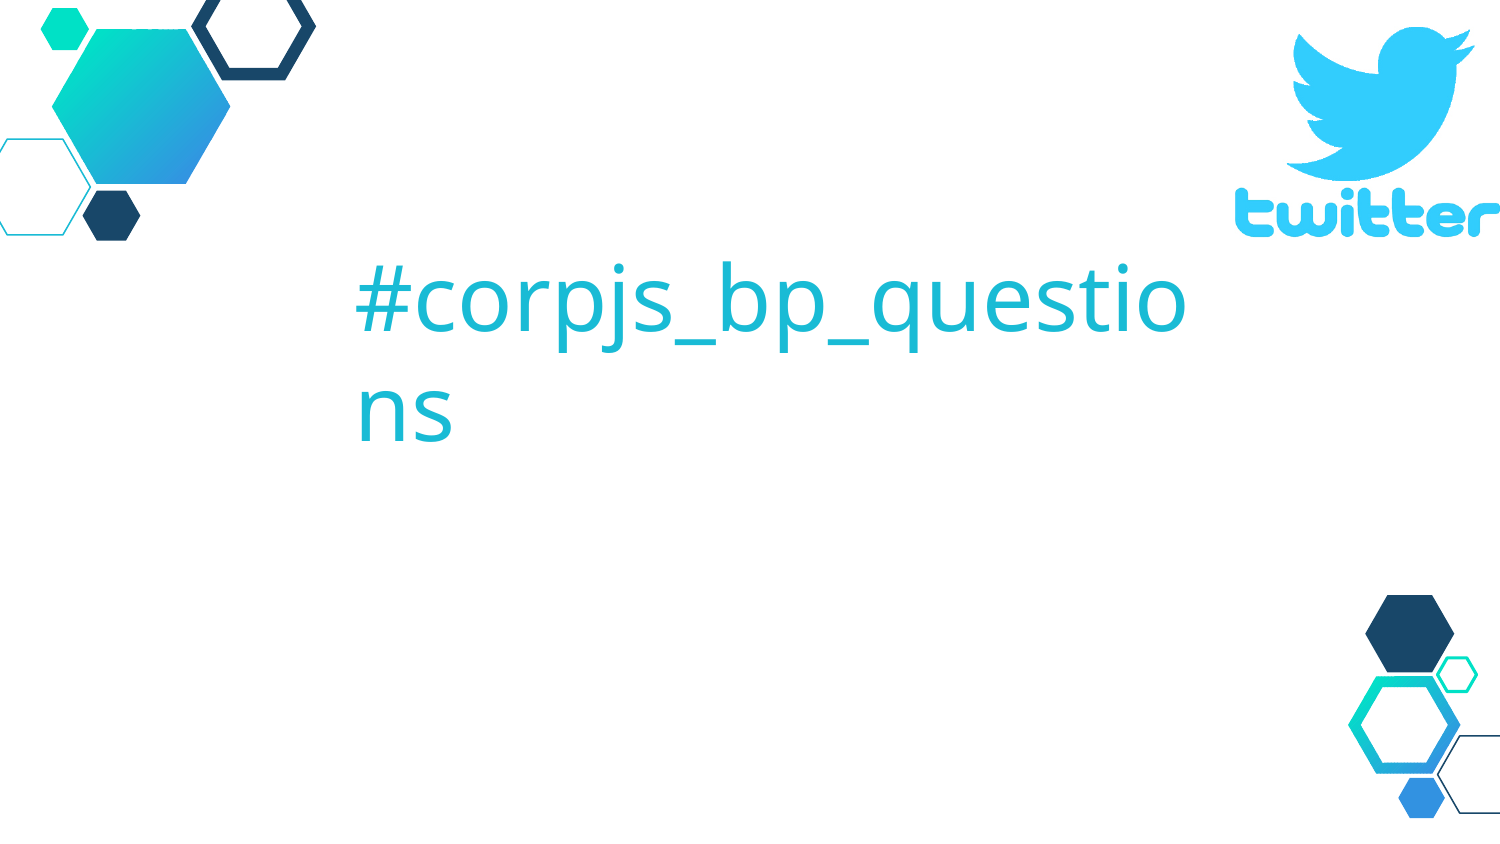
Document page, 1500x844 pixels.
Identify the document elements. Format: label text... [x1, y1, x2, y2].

text_box #corpjs_bp_questions [339, 331, 1235, 475]
picture [1233, 0, 1500, 267]
